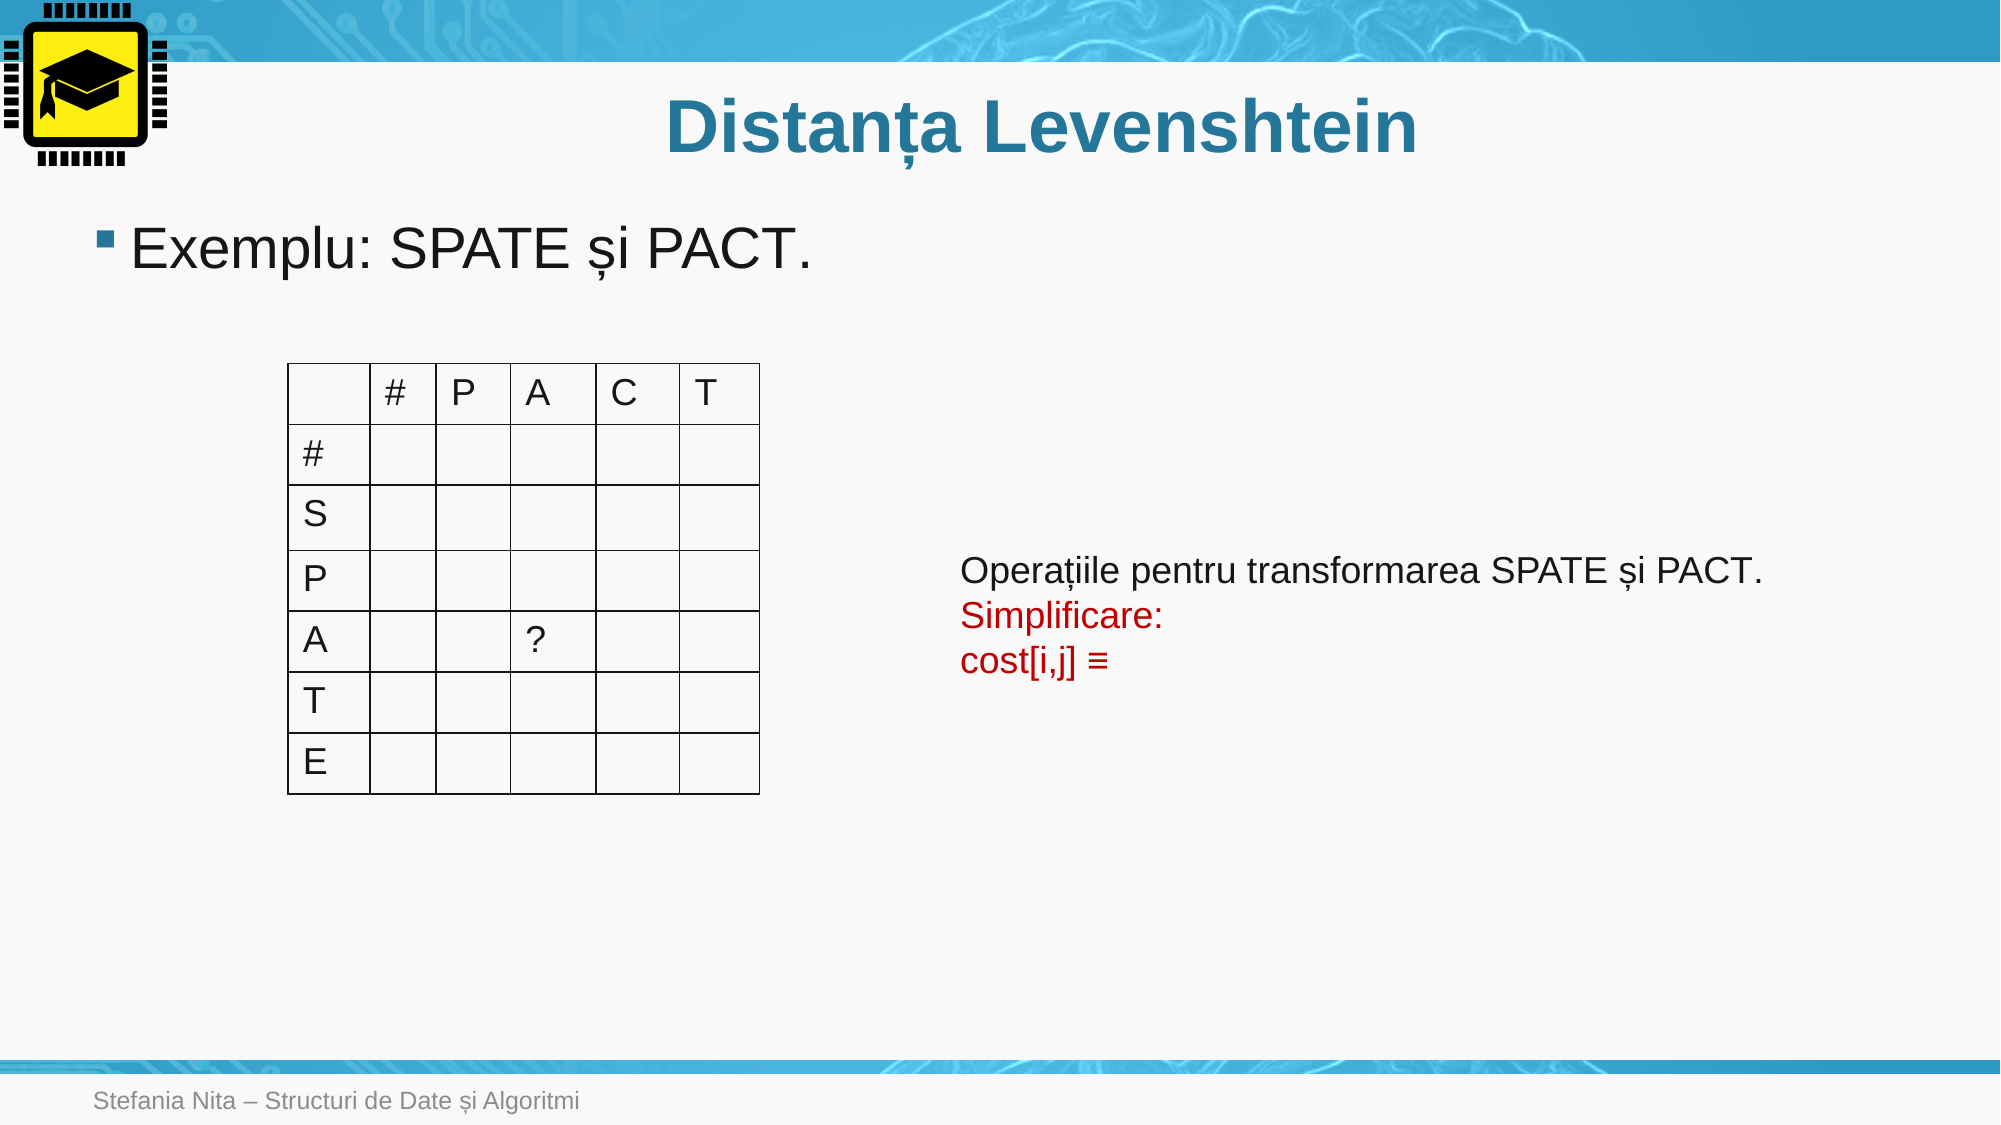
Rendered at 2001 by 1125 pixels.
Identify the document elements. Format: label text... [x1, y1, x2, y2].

picture [0, 0, 2000, 166]
title Distanța Levenshtein [170, 76, 1915, 180]
picture [0, 1060, 2000, 1074]
footer Stefania Nita – Structuri de Date și Algoritmi [77, 1073, 1338, 1125]
list Exemplu: SPATE și PACT. [77, 210, 1915, 1033]
